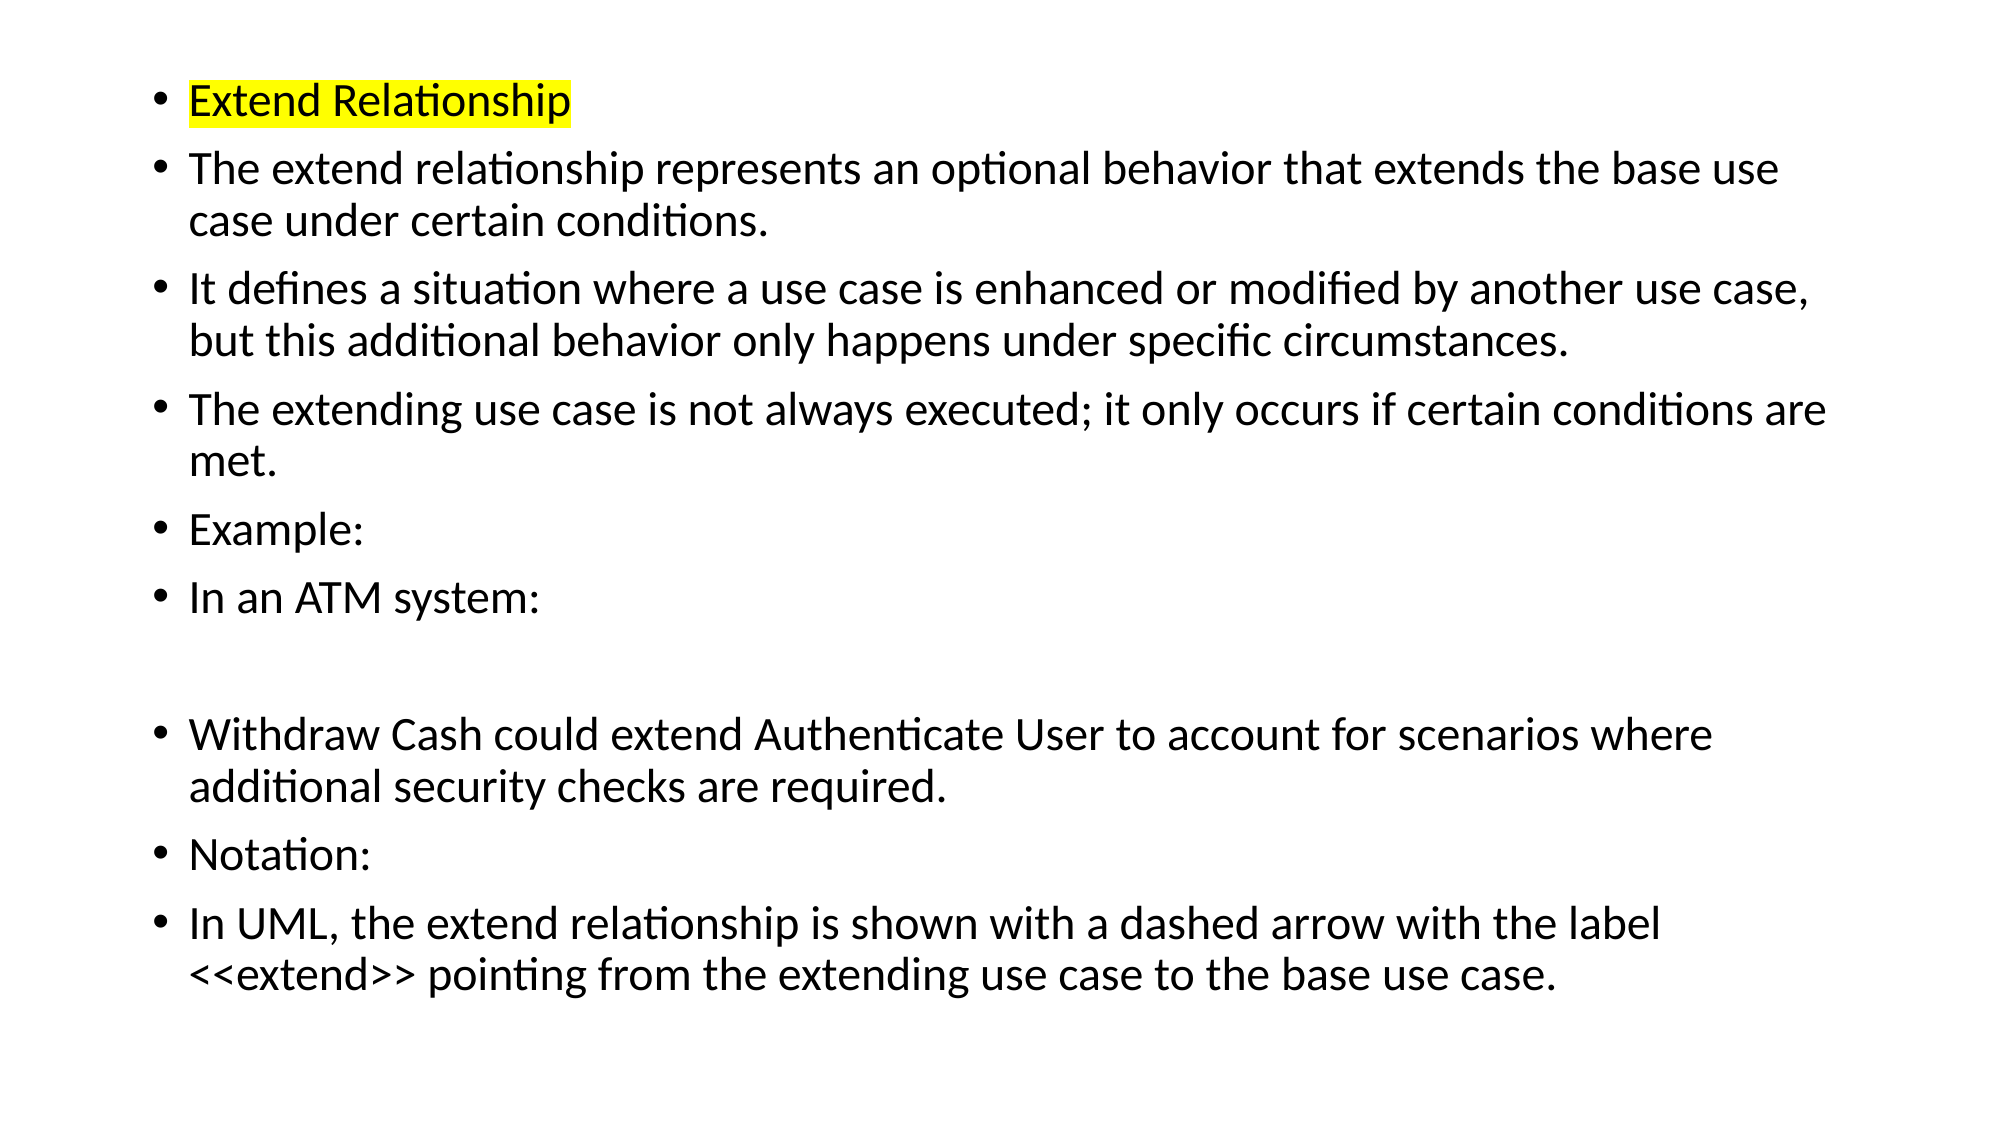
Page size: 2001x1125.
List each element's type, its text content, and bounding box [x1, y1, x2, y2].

list Extend Relationship The extend relationship represents an optional behavior that extends the base use case under certain conditions. It defines a situation where a use case is enhanced or modified by another use case, but this additional behavior only happens under specific circumstances. The extending use case is not always executed; it only occurs if certain conditions are met. Example: In an ATM system: Withdraw Cash could extend Authenticate User to account for scenarios where additional security checks are required. Notation: In UML, the extend relationship is shown with a dashed arrow with the label <<extend>> pointing from the extending use case to the base use case. [137, 67, 1863, 1014]
